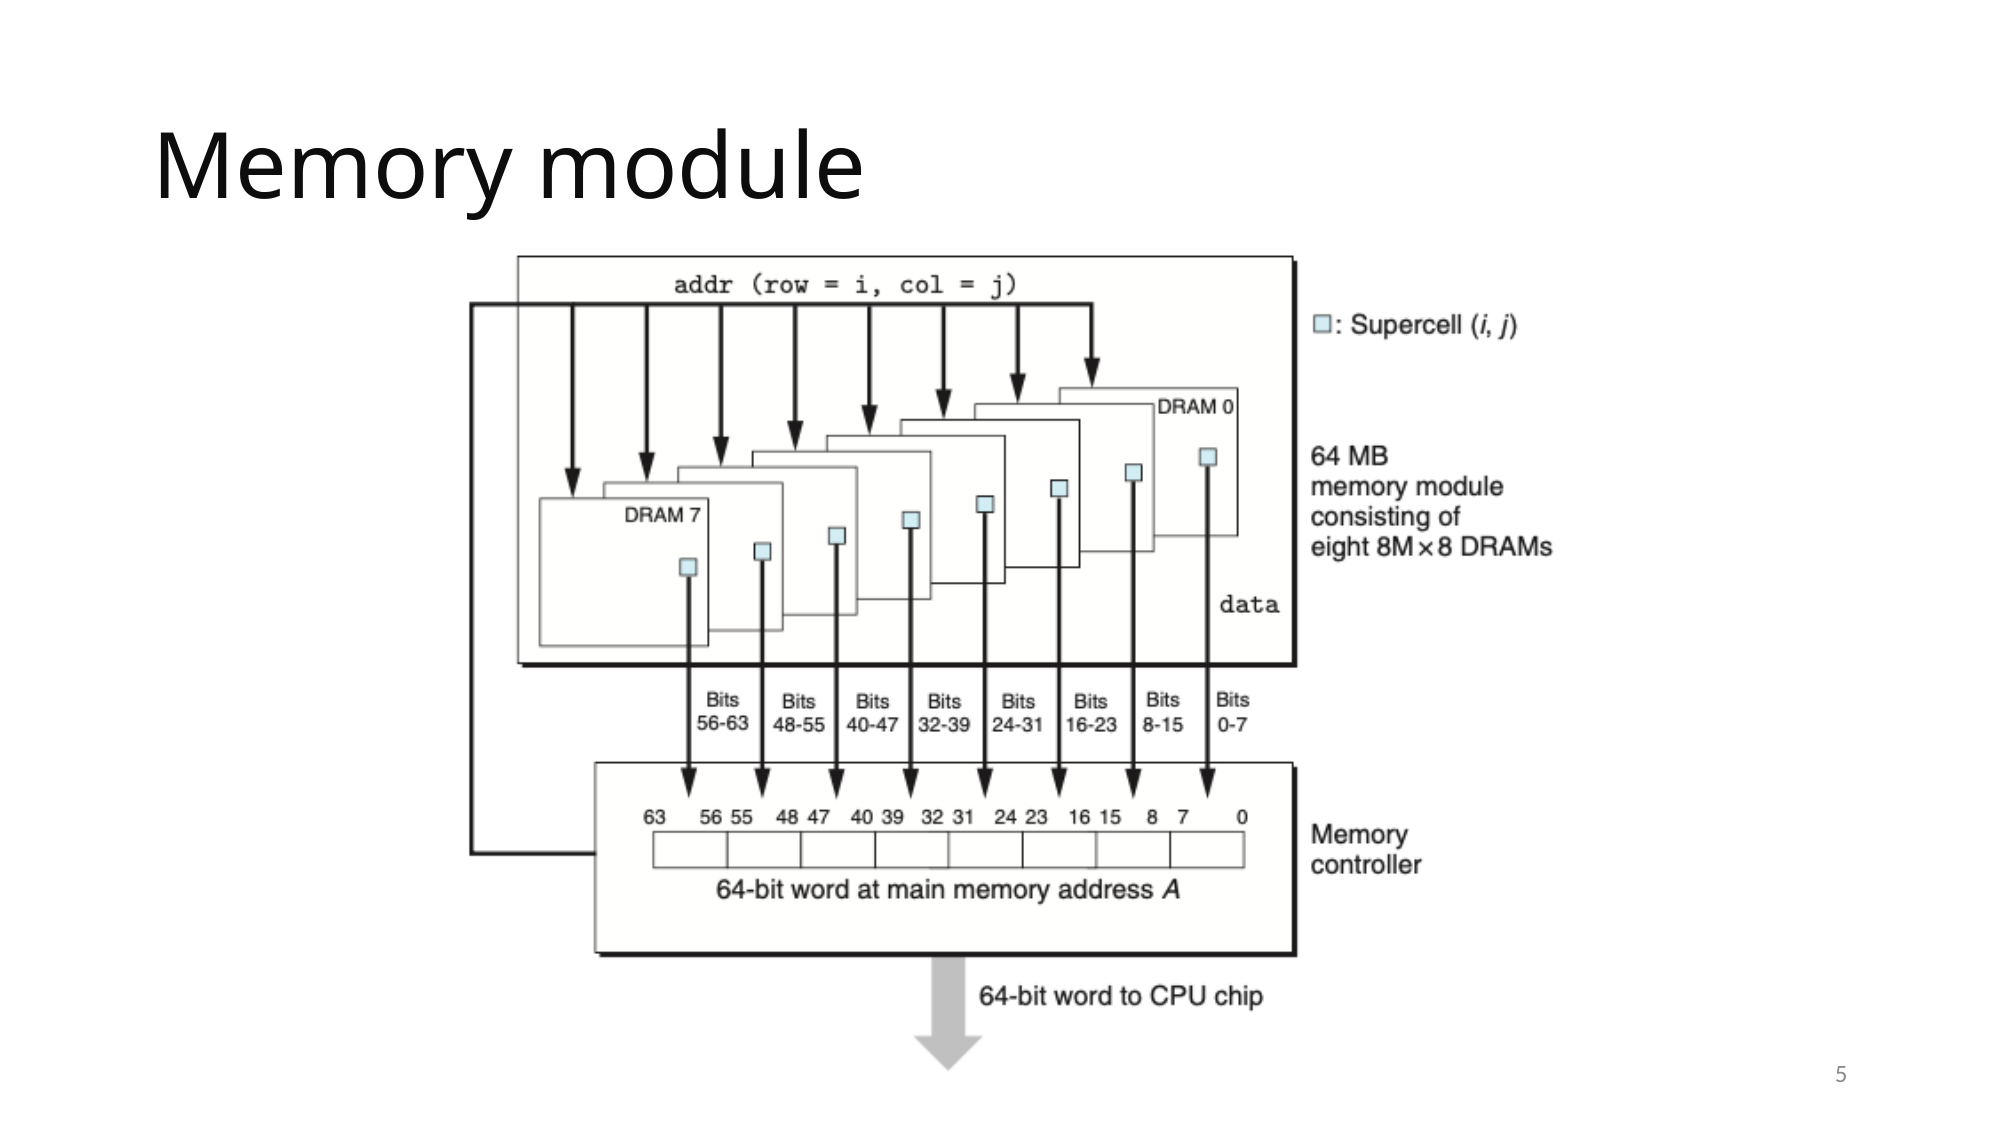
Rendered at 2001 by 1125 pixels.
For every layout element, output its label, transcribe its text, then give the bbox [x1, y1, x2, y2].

title Memory module [137, 59, 1863, 278]
picture [420, 224, 1580, 1096]
slide_number 5 [1412, 1042, 1863, 1103]
